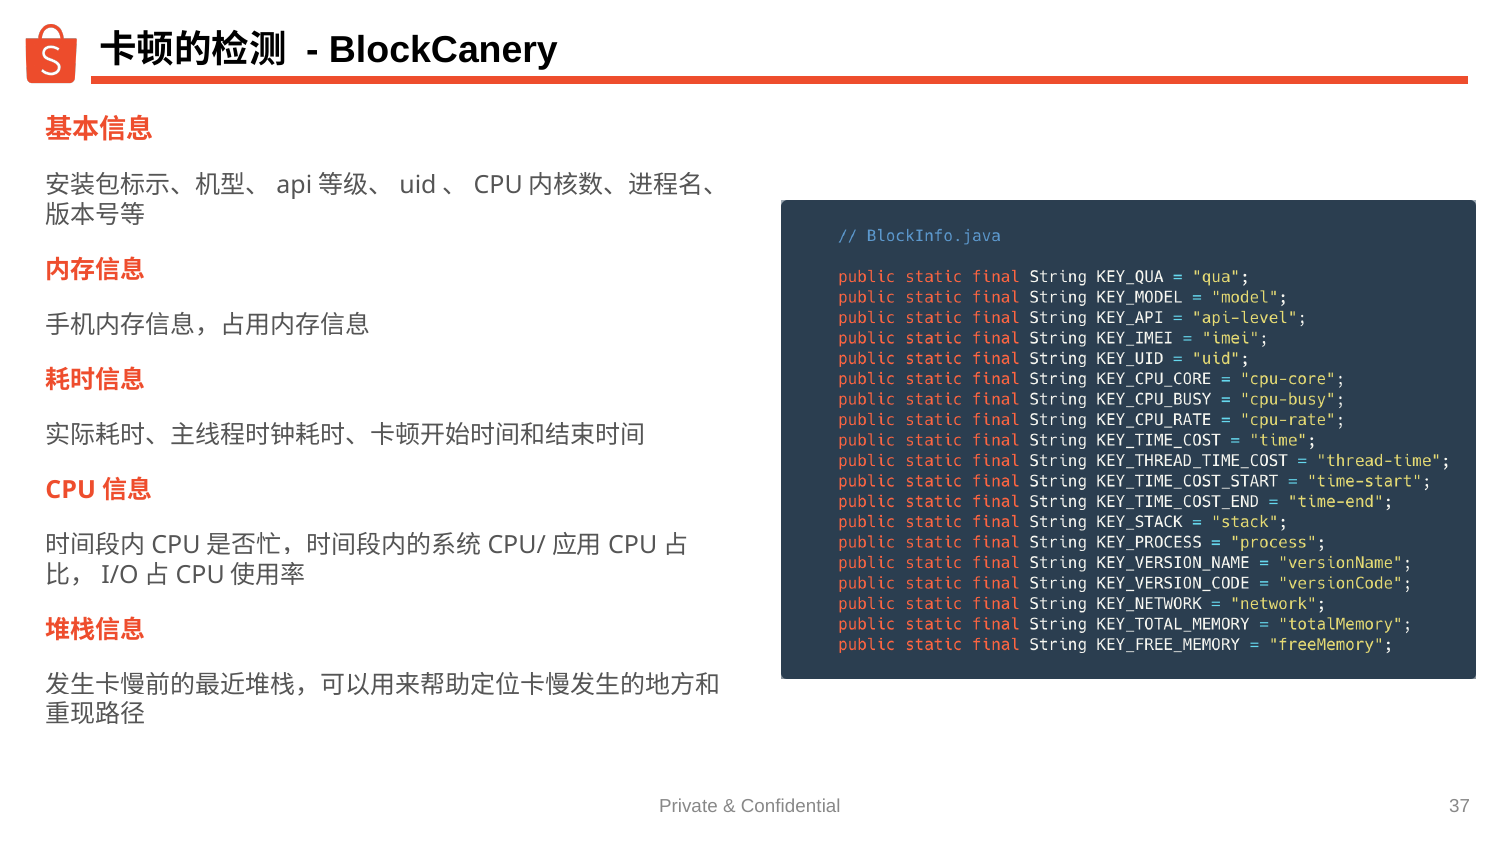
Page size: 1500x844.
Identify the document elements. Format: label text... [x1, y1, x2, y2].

slide_number ‹#› [1430, 787, 1476, 822]
title 卡顿的检测 - BlockCanery [90, 7, 1413, 80]
picture [25, 24, 81, 86]
picture [780, 199, 1476, 680]
text_box 基本信息 安装包标示、机型、api等级、uid、CPU内核数、进程名、版本号等 内存信息 手机内存信息，占用内存信息 耗时信息 实际耗时、主线程时钟耗时、卡顿开始时间和结束时间 CPU信息 时间段内CPU是否忙，时间段内的系统CPU/应用CPU占比，I/O占CPU使用率 堆栈信息 发生卡慢前的最近堆栈，可以用来帮助定位卡慢发生的地方和重现路径 [30, 96, 750, 798]
